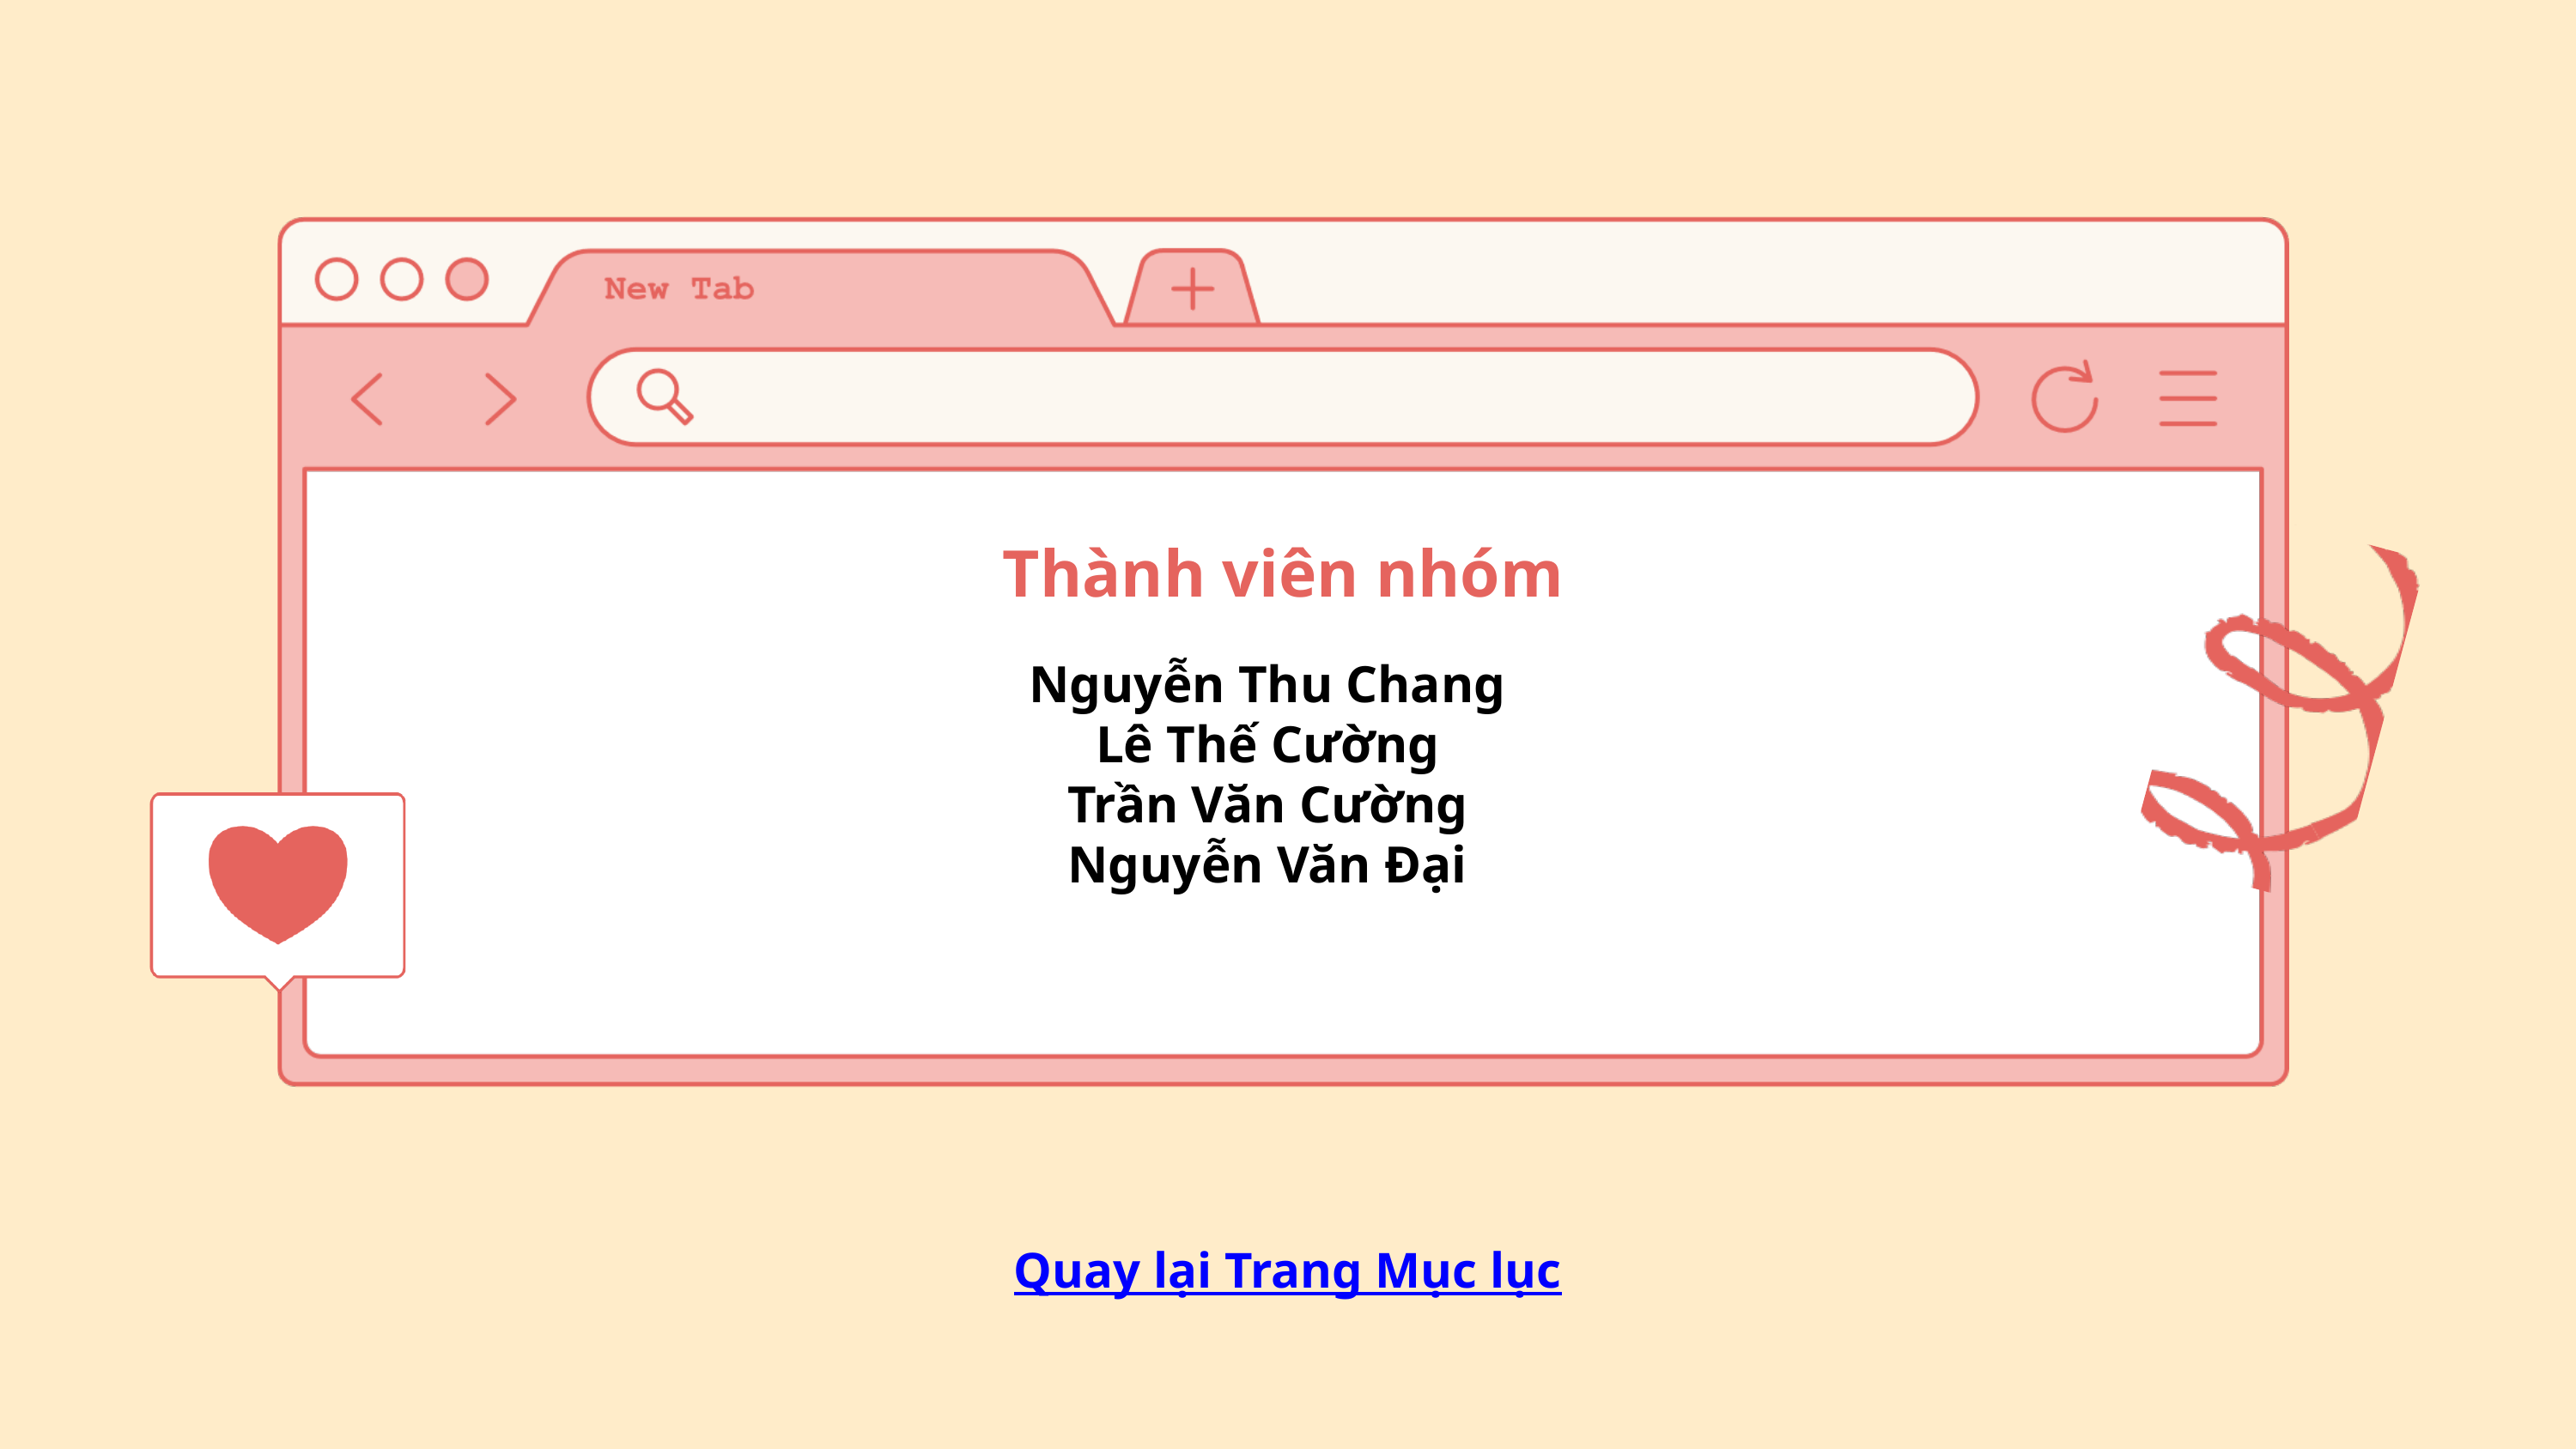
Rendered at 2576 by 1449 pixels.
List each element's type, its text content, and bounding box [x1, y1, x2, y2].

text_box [277, 216, 2290, 1088]
text_box [149, 792, 271, 994]
text_box [2296, 524, 2427, 910]
text_box Quay lại Trang Mục lục [921, 1238, 1655, 1307]
